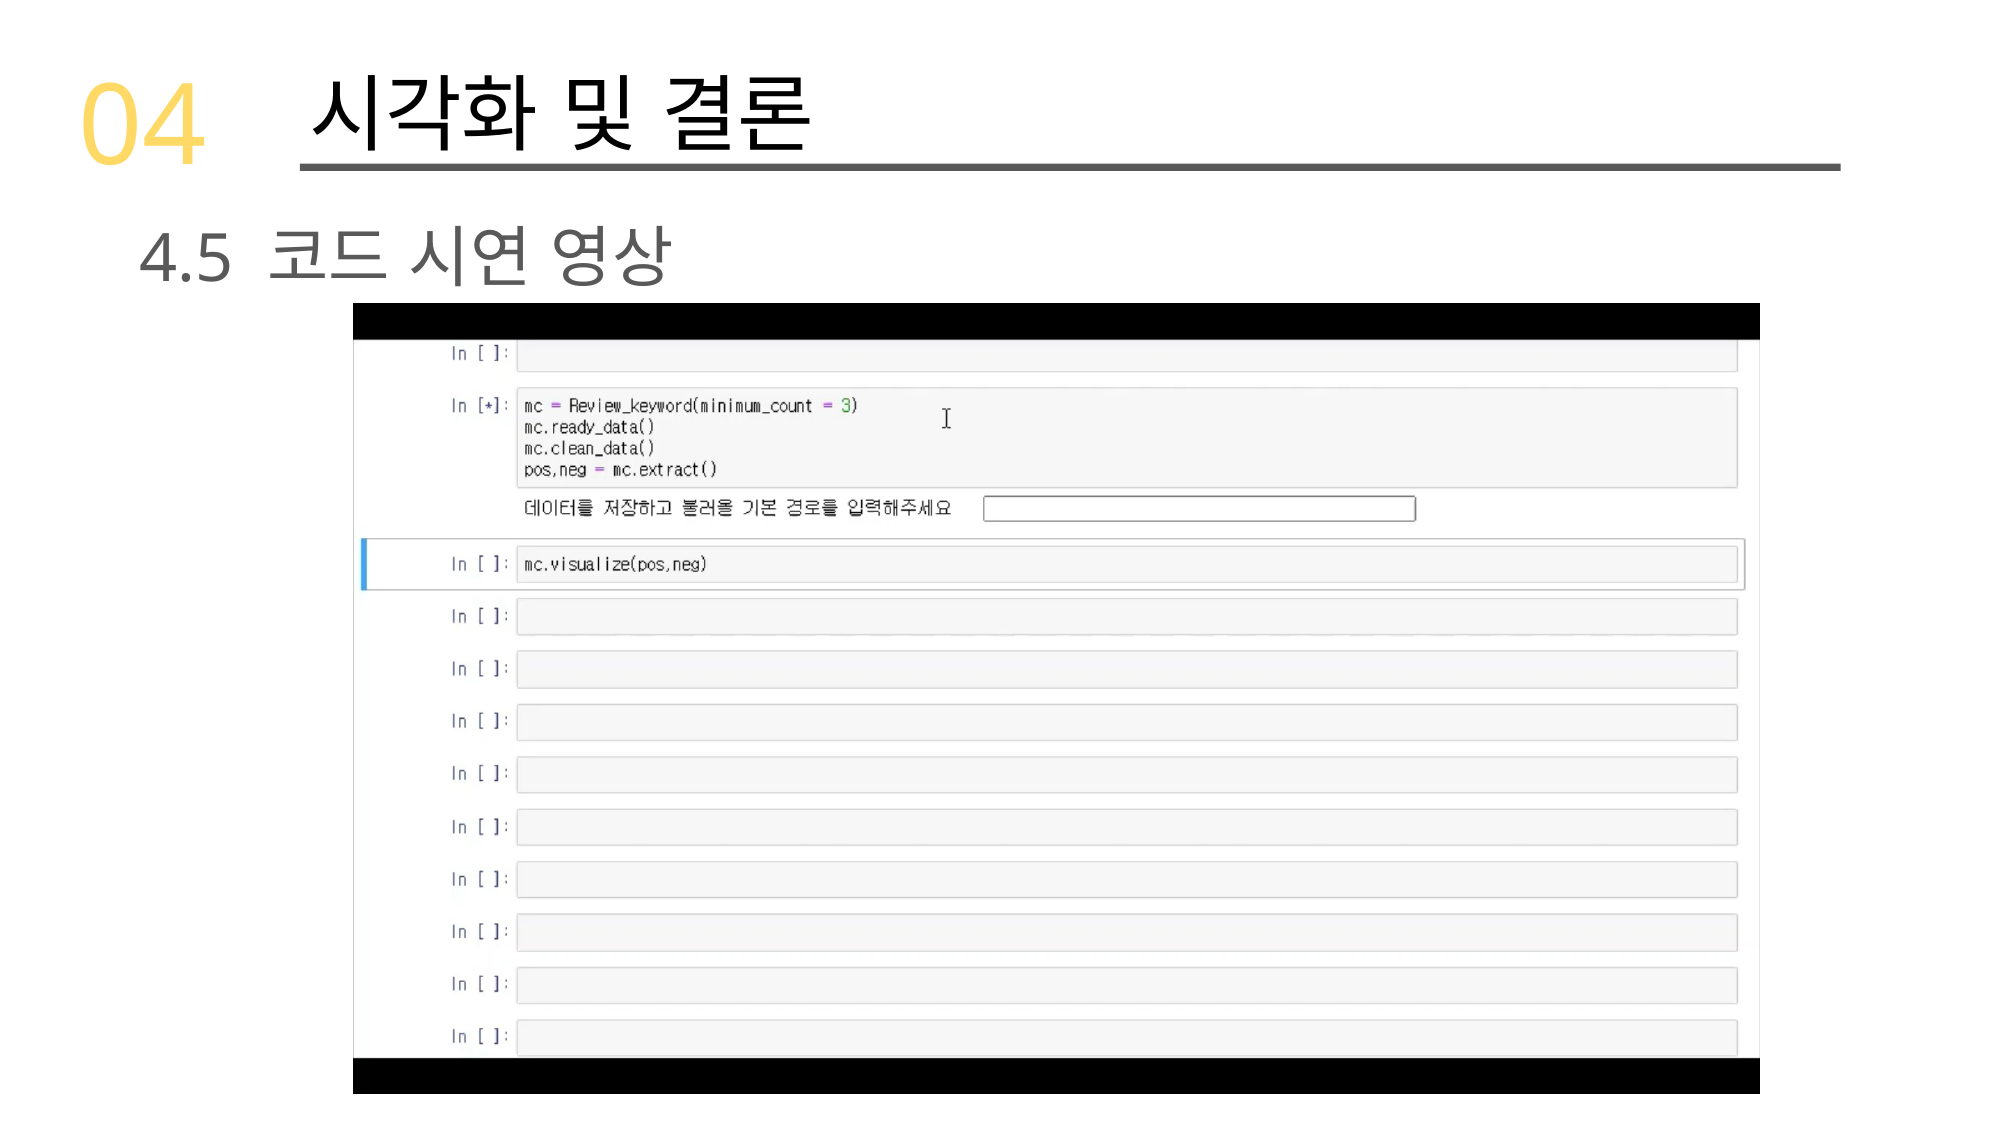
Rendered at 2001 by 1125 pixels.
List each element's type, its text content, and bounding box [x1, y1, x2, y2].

text_box 04 [63, 47, 394, 197]
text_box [352, 303, 1760, 1095]
text_box 시각화 및 결론 [394, 51, 1689, 170]
text_box 4.5 코드 시연 영상 [107, 207, 1820, 363]
text_box [394, 162, 1842, 172]
